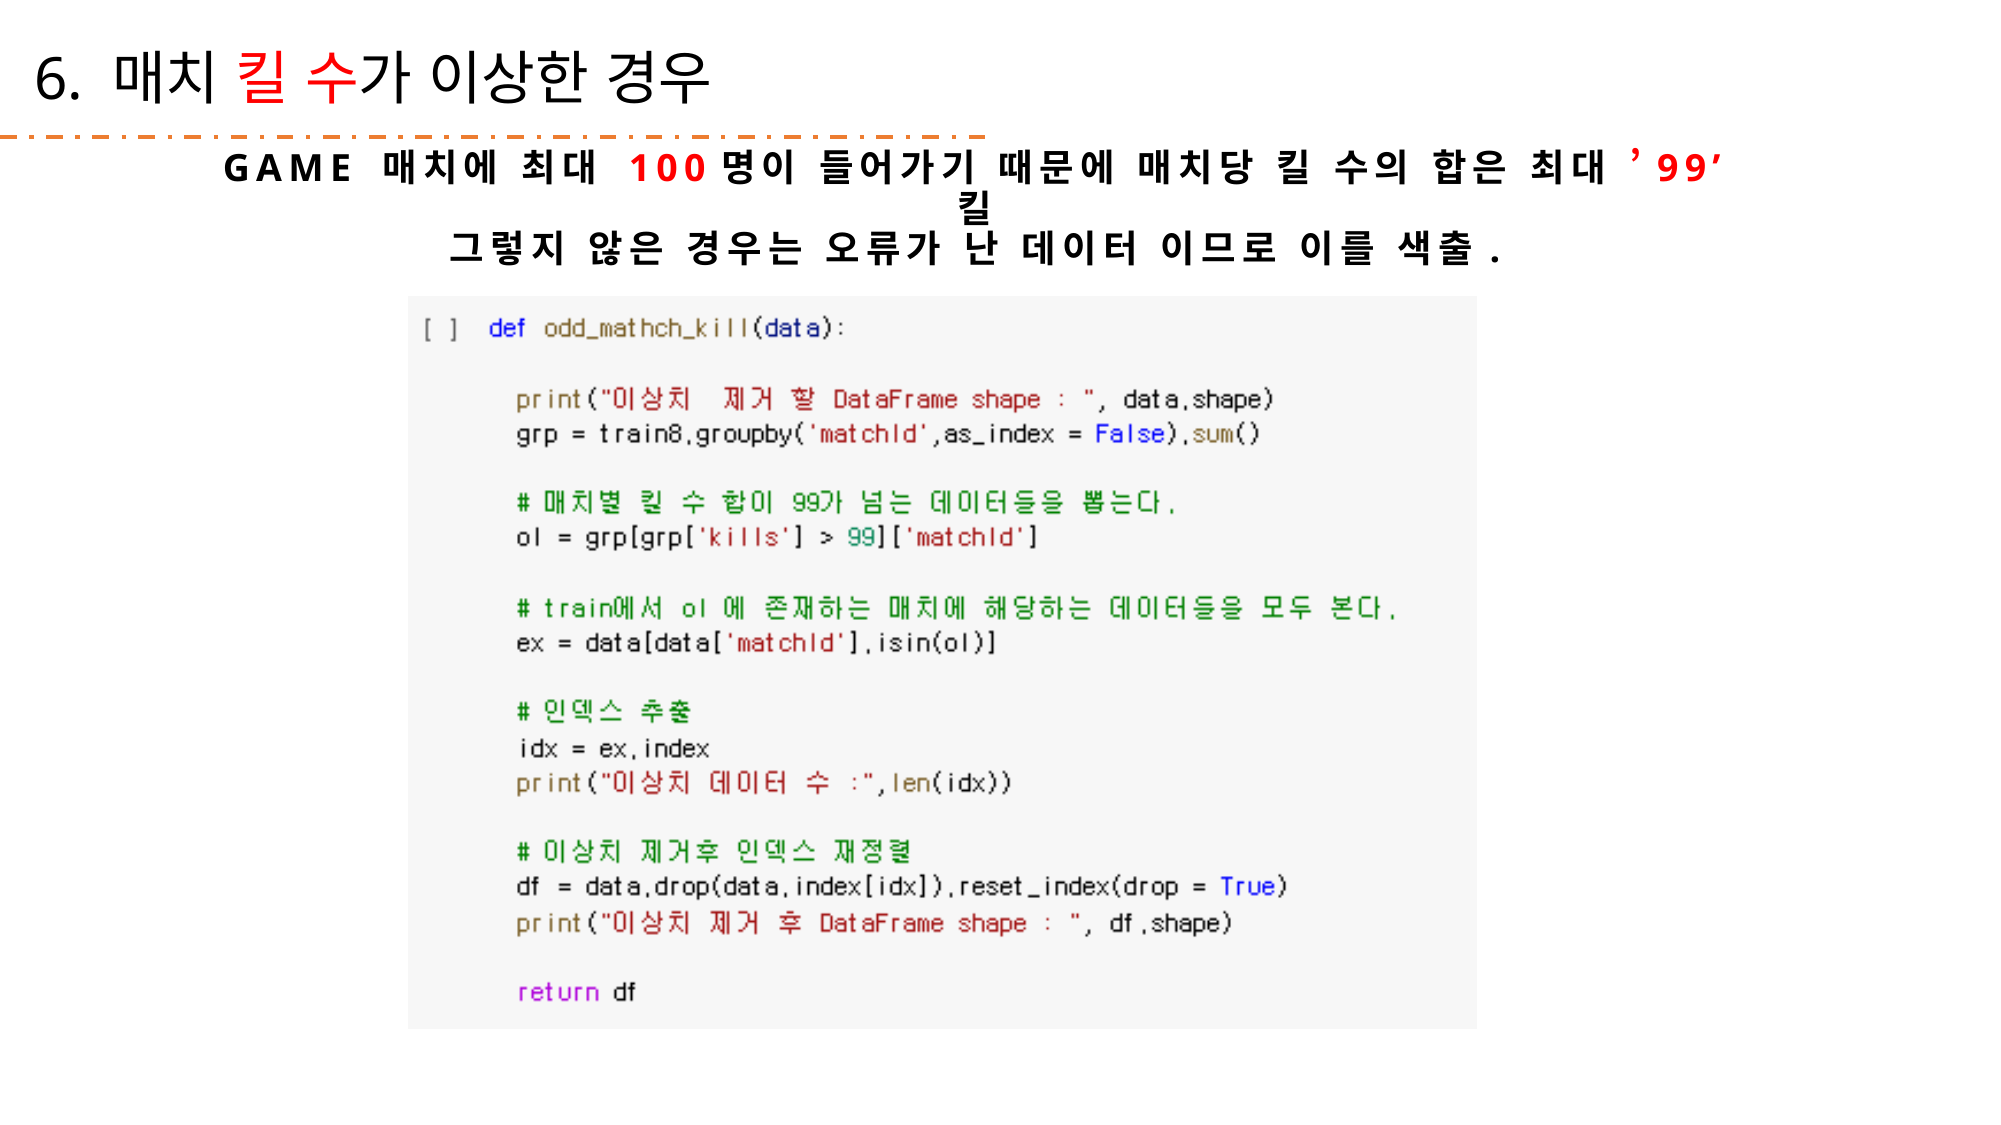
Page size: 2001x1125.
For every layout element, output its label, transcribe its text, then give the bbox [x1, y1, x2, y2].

picture [408, 296, 1477, 1029]
text_box 6. 매치 킬 수가 이상한 경우 [19, 0, 1177, 125]
text_box GAME 매치에 최대 100명이 들어가기 때문에 매치당 킬 수의 합은 최대 ’99’ 킬 그렇지 않은 경우는 오류가 난 데이터 이므로 이를 색출. [202, 163, 1748, 297]
